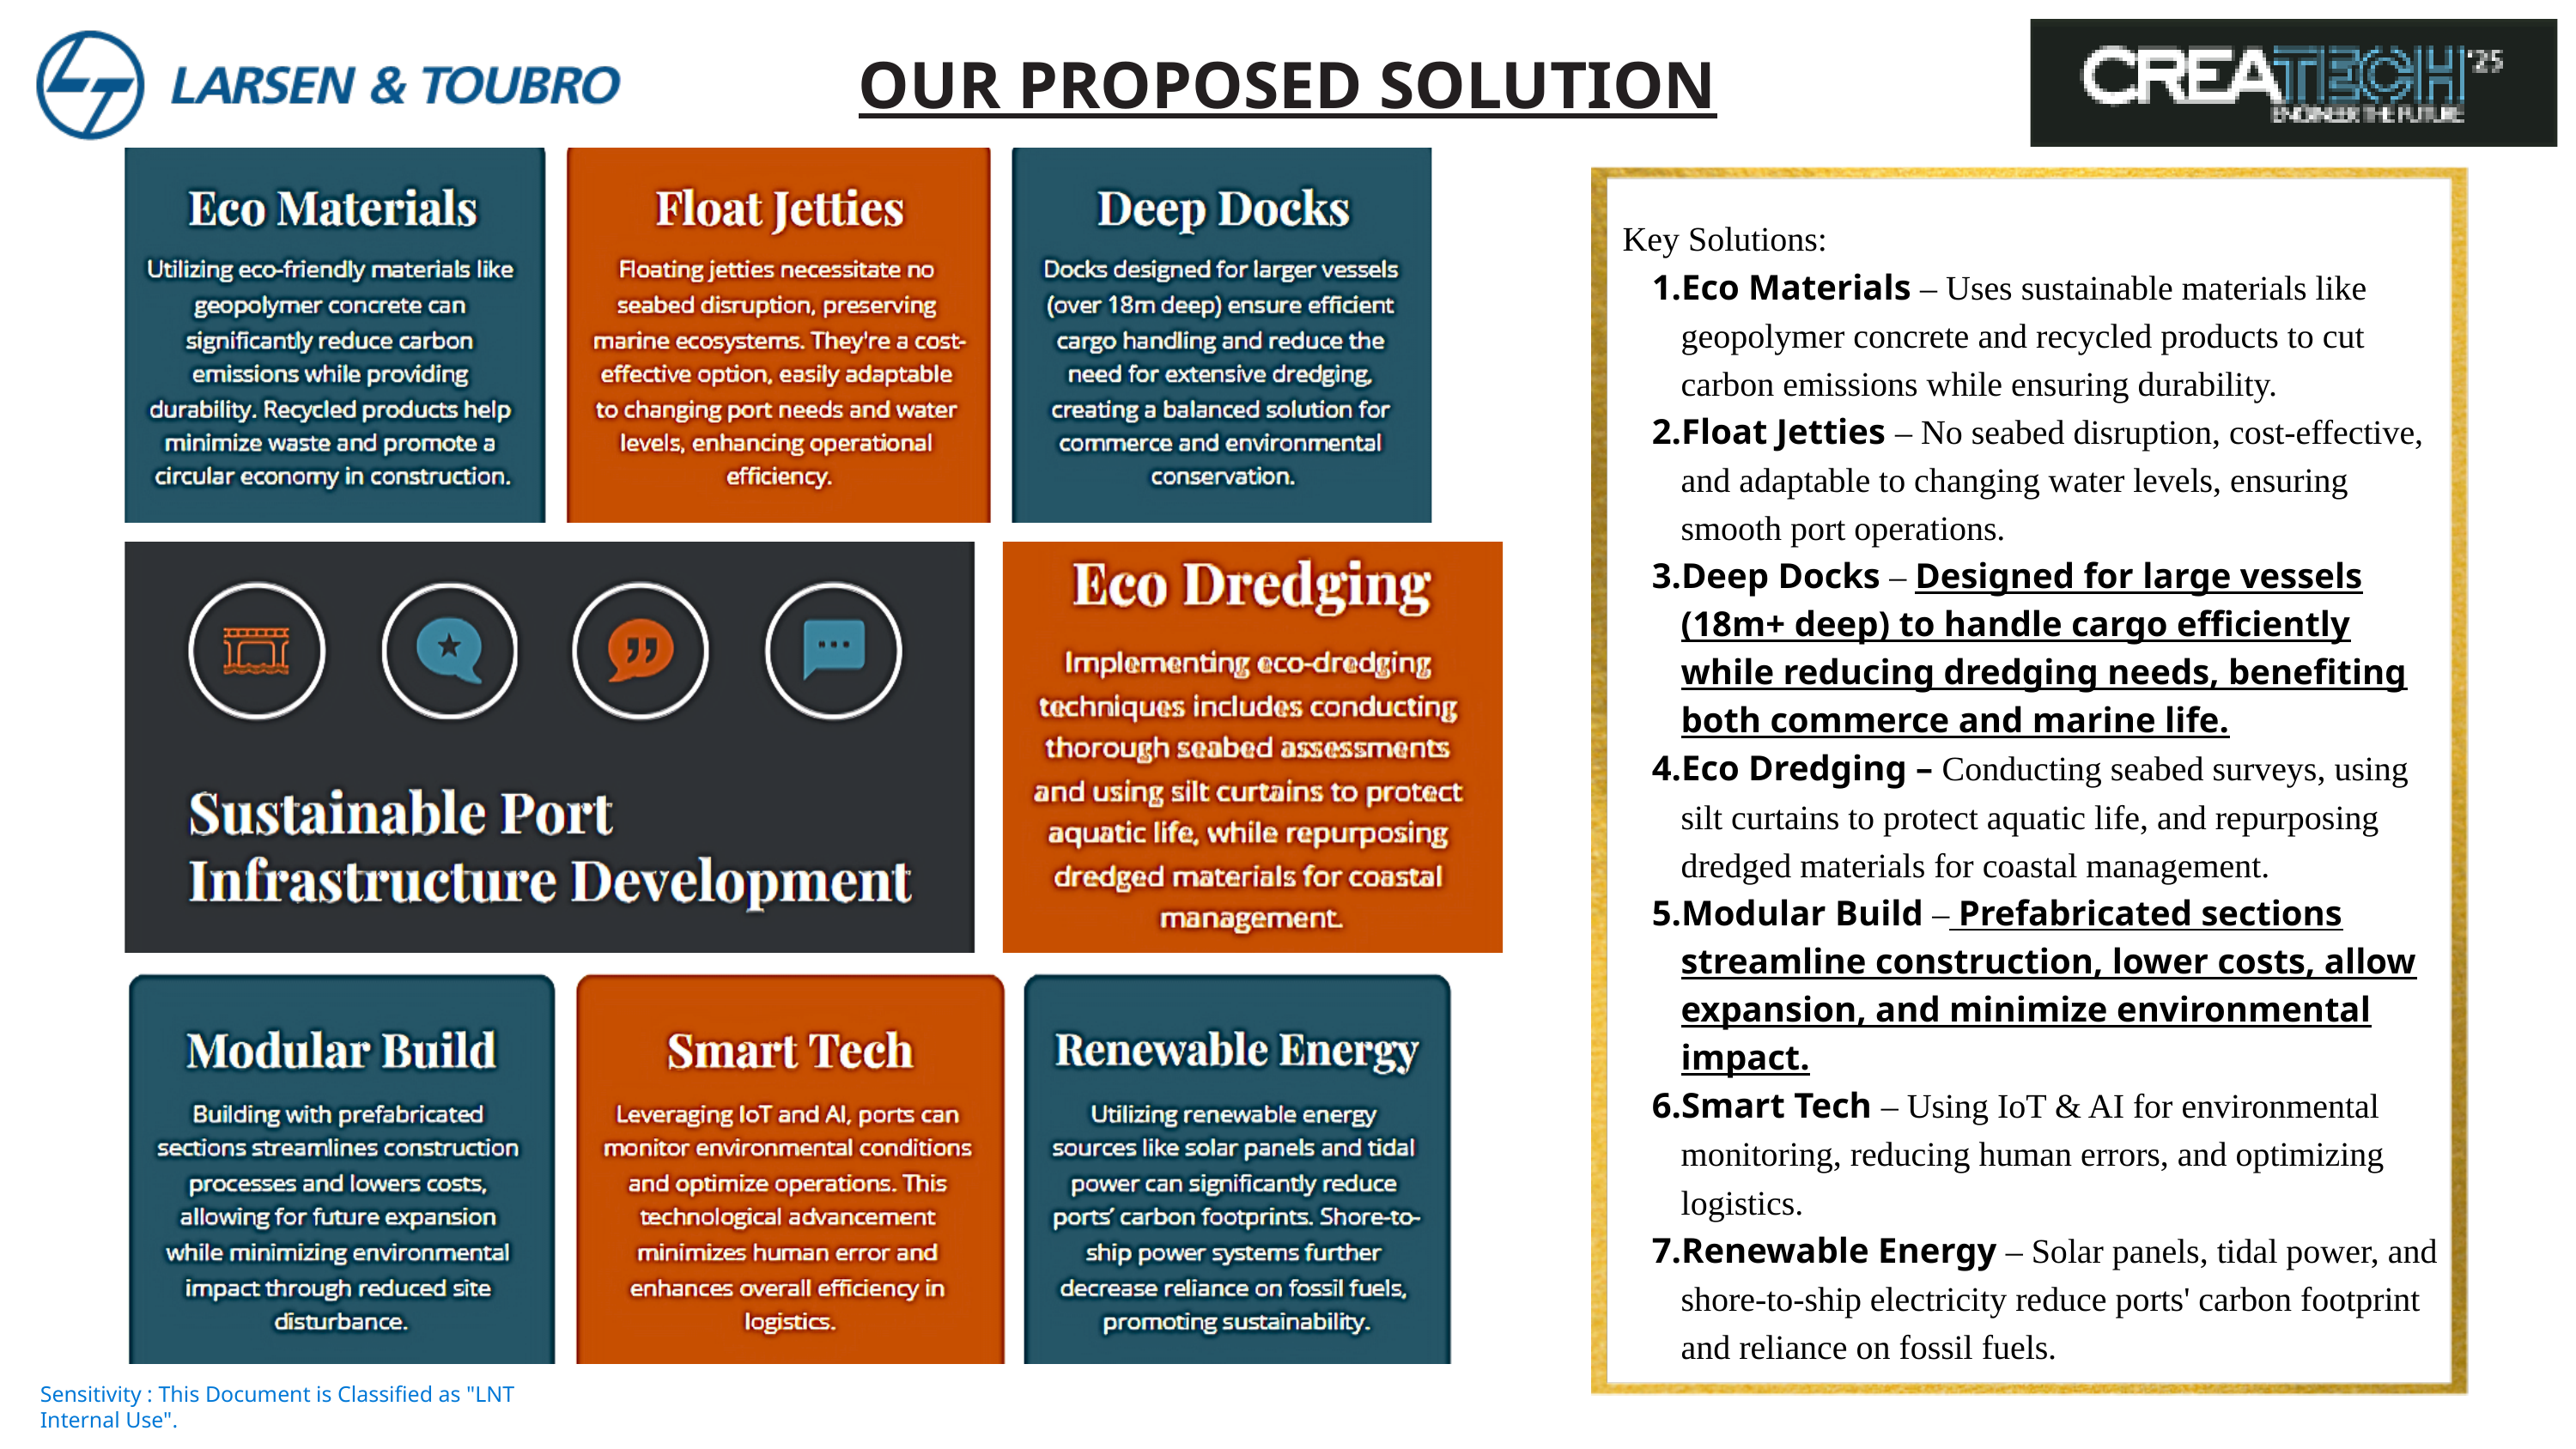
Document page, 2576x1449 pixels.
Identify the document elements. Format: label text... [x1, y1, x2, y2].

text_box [125, 147, 1504, 1364]
text_box [2030, 19, 2558, 147]
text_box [39, 1382, 581, 1409]
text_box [1590, 166, 2470, 1396]
text_box [0, 0, 658, 178]
text_box OUR PROPOSED SOLUTION [835, 31, 1741, 123]
